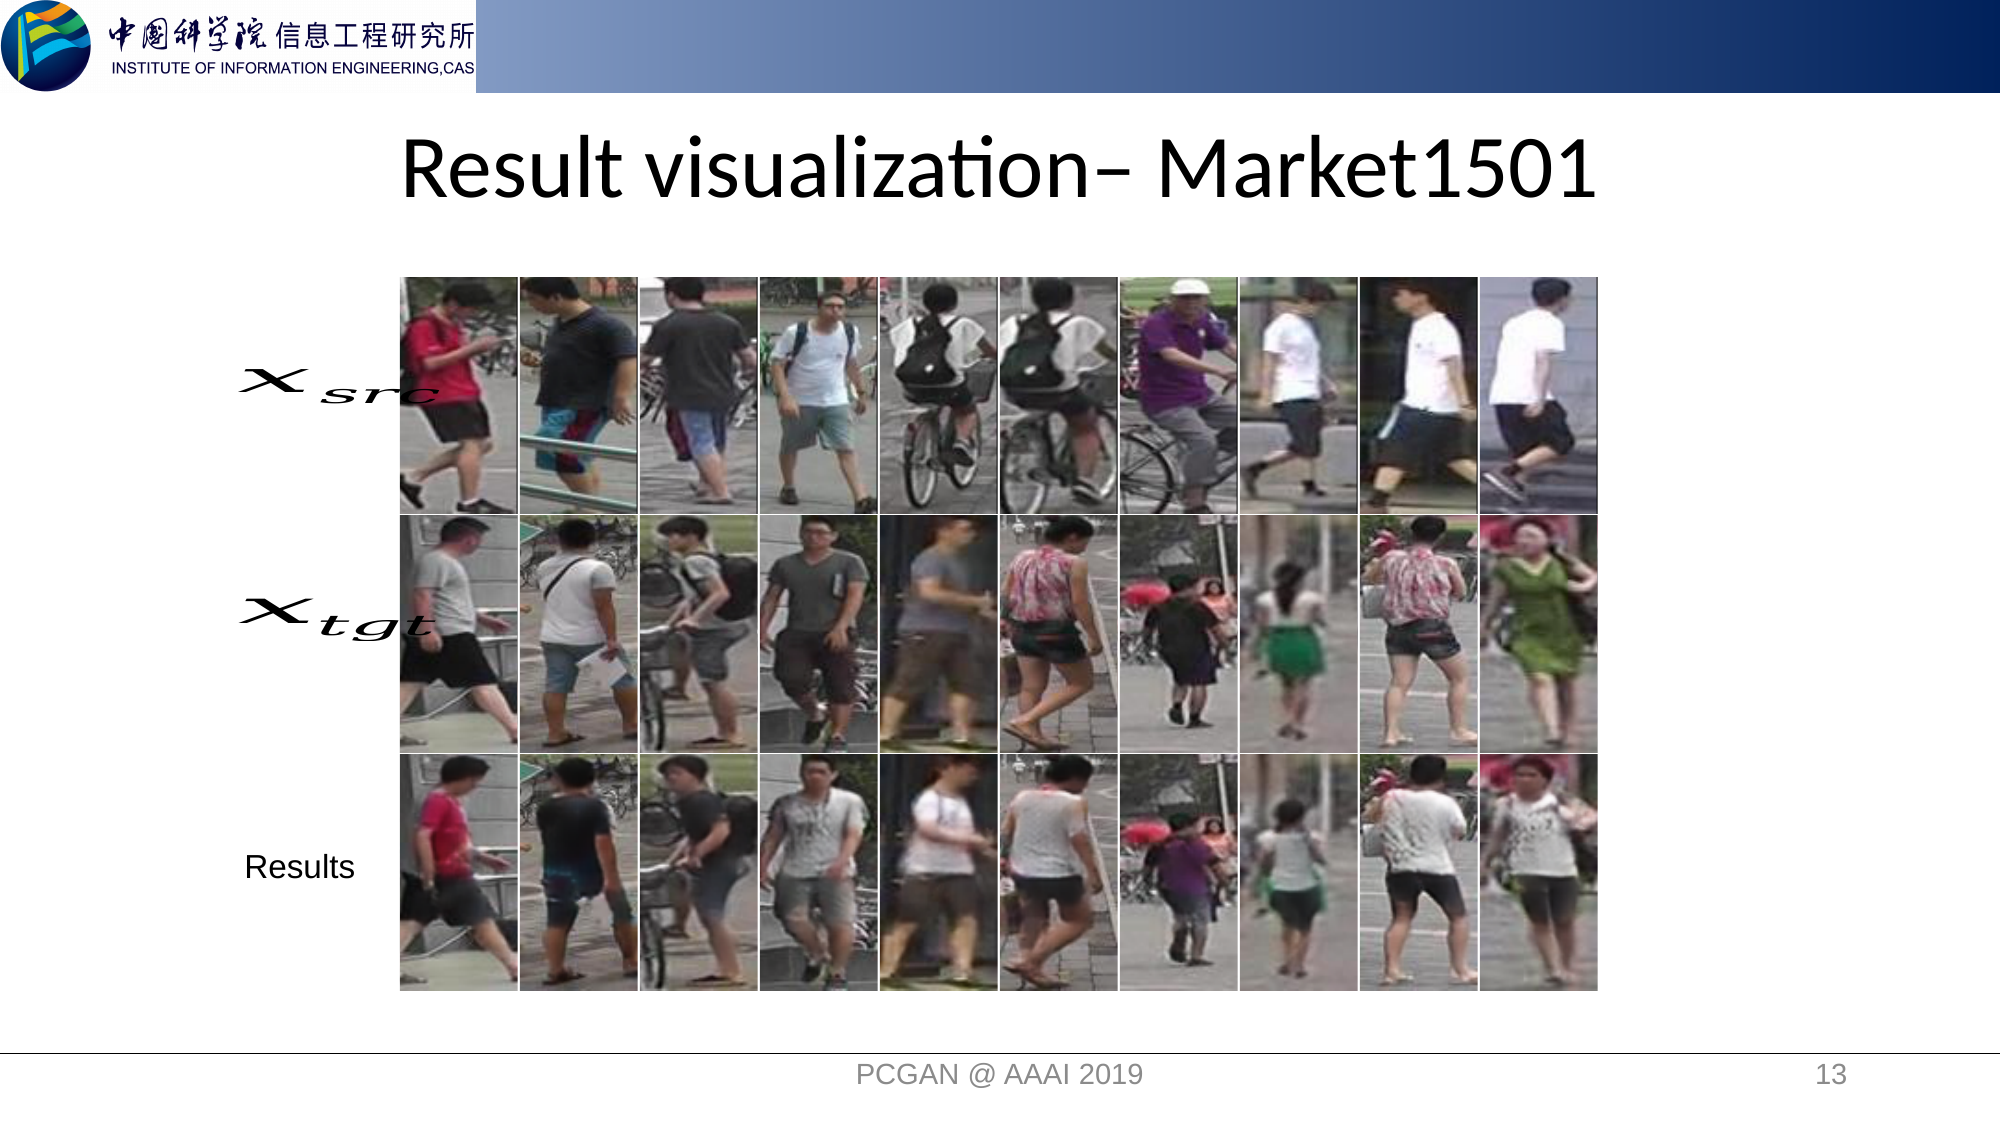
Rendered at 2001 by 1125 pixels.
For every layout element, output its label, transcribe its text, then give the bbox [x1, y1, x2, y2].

footer PCGAN @ AAAI 2019 [662, 1042, 1338, 1103]
picture [1239, 754, 1358, 991]
picture [759, 754, 878, 991]
picture [1239, 277, 1358, 514]
picture [879, 754, 998, 991]
picture [759, 515, 878, 753]
picture [879, 515, 998, 753]
picture [1479, 277, 1598, 514]
picture [999, 515, 1118, 753]
picture [399, 515, 518, 753]
picture [639, 277, 758, 514]
picture [1359, 277, 1478, 514]
title Result visualization– Market1501 [137, 59, 1863, 278]
picture [999, 277, 1118, 514]
picture [1359, 754, 1478, 991]
picture [879, 277, 998, 514]
picture [759, 277, 878, 514]
picture [1119, 277, 1238, 514]
picture [639, 754, 758, 991]
picture [399, 754, 518, 991]
picture [519, 515, 638, 753]
picture [1239, 515, 1358, 753]
picture [0, 0, 476, 93]
picture [1119, 754, 1238, 991]
slide_number 13 [1412, 1042, 1863, 1103]
picture [999, 754, 1118, 991]
text_box Results [229, 838, 399, 893]
picture [399, 277, 518, 514]
picture [519, 277, 638, 514]
picture [1479, 754, 1598, 991]
picture [639, 515, 758, 753]
picture [1479, 515, 1598, 753]
picture [1119, 515, 1238, 753]
picture [519, 754, 638, 991]
picture [1359, 515, 1478, 753]
